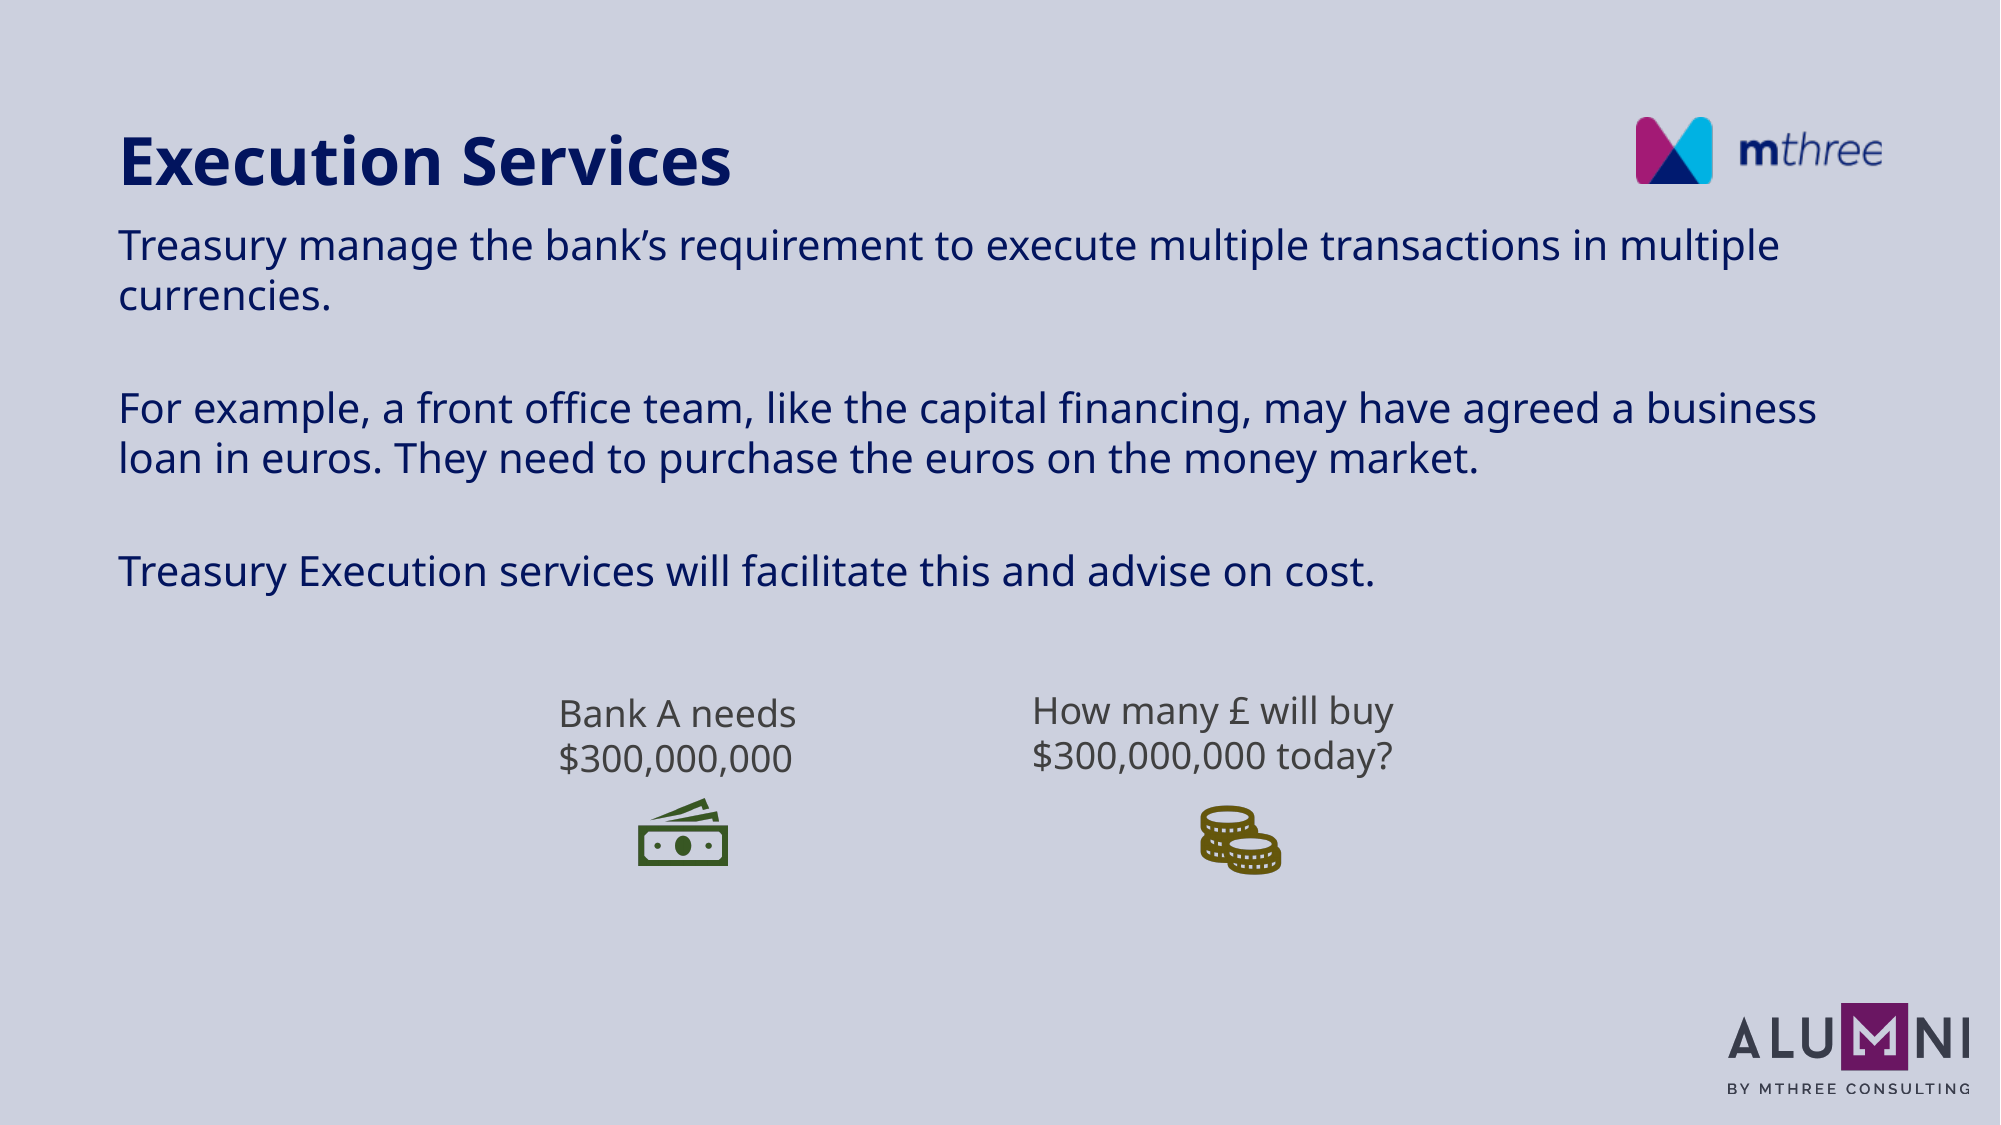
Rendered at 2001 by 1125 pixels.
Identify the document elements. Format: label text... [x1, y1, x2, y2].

list Treasury manage the bank’s requirement to execute multiple transactions in multiple currencies. For example, a front office team, like the capital financing, may have agreed a business loan in euros. They need to purchase the euros on the money market. Treasury Execution services will facilitate this and advise on cost. [118, 218, 1882, 1007]
picture [1728, 1003, 1969, 1094]
picture [1193, 794, 1285, 886]
picture [634, 784, 732, 883]
text_box How many £ will buy $300,000,000 today? [1017, 679, 1461, 784]
text_box Bank A needs $300,000,000 [543, 682, 966, 787]
list Execution Services [118, 118, 1427, 210]
